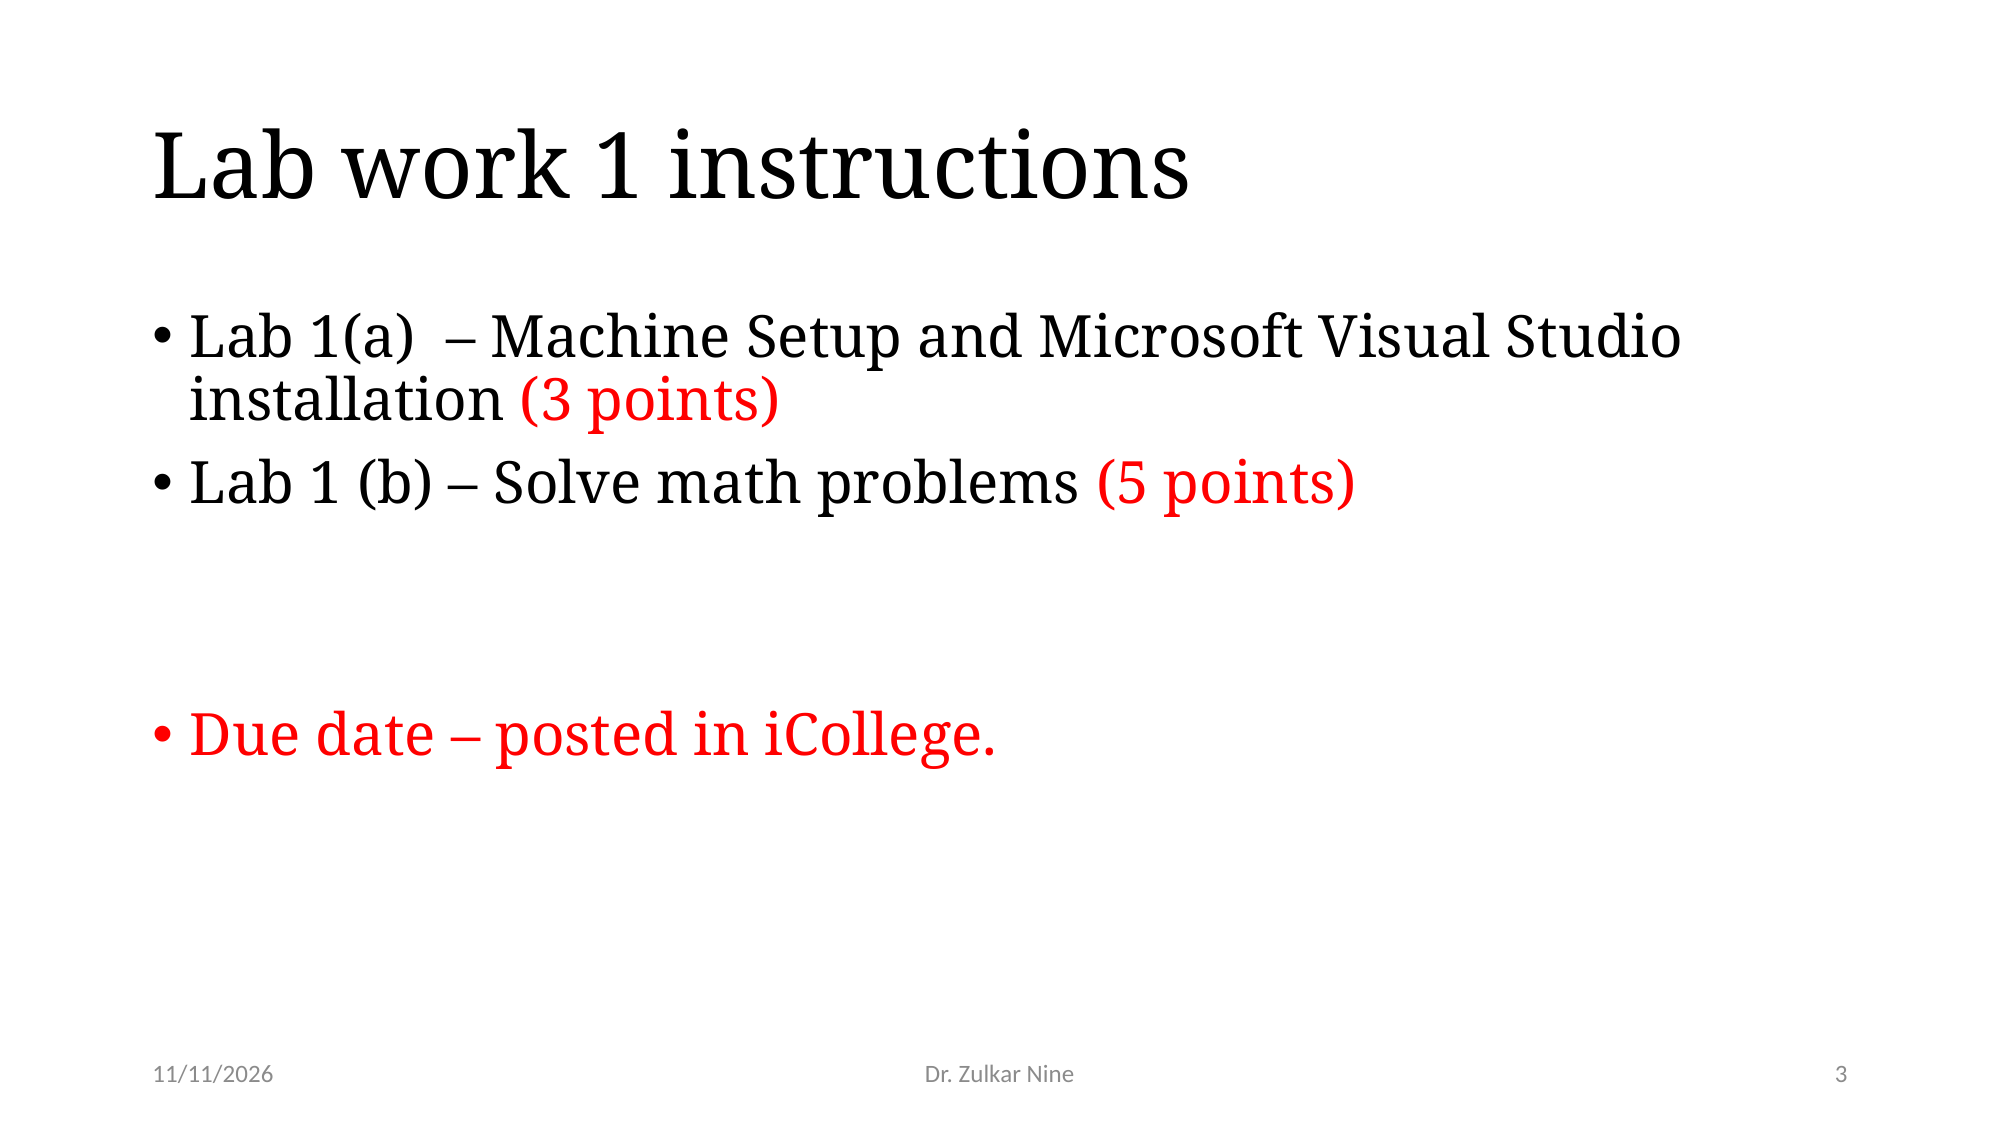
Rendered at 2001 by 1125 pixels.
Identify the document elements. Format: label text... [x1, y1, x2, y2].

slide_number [137, 1042, 588, 1103]
list Lab 1(a) – Machine Setup and Microsoft Visual Studio installation (3 points) Lab 1 (b) – Solve math problems (5 points) Due date – posted in iCollege. [137, 299, 1863, 1014]
title Lab work 1 instructions [137, 59, 1863, 278]
slide_number 3 [1412, 1042, 1863, 1103]
footer Dr. Zulkar Nine [662, 1042, 1338, 1103]
